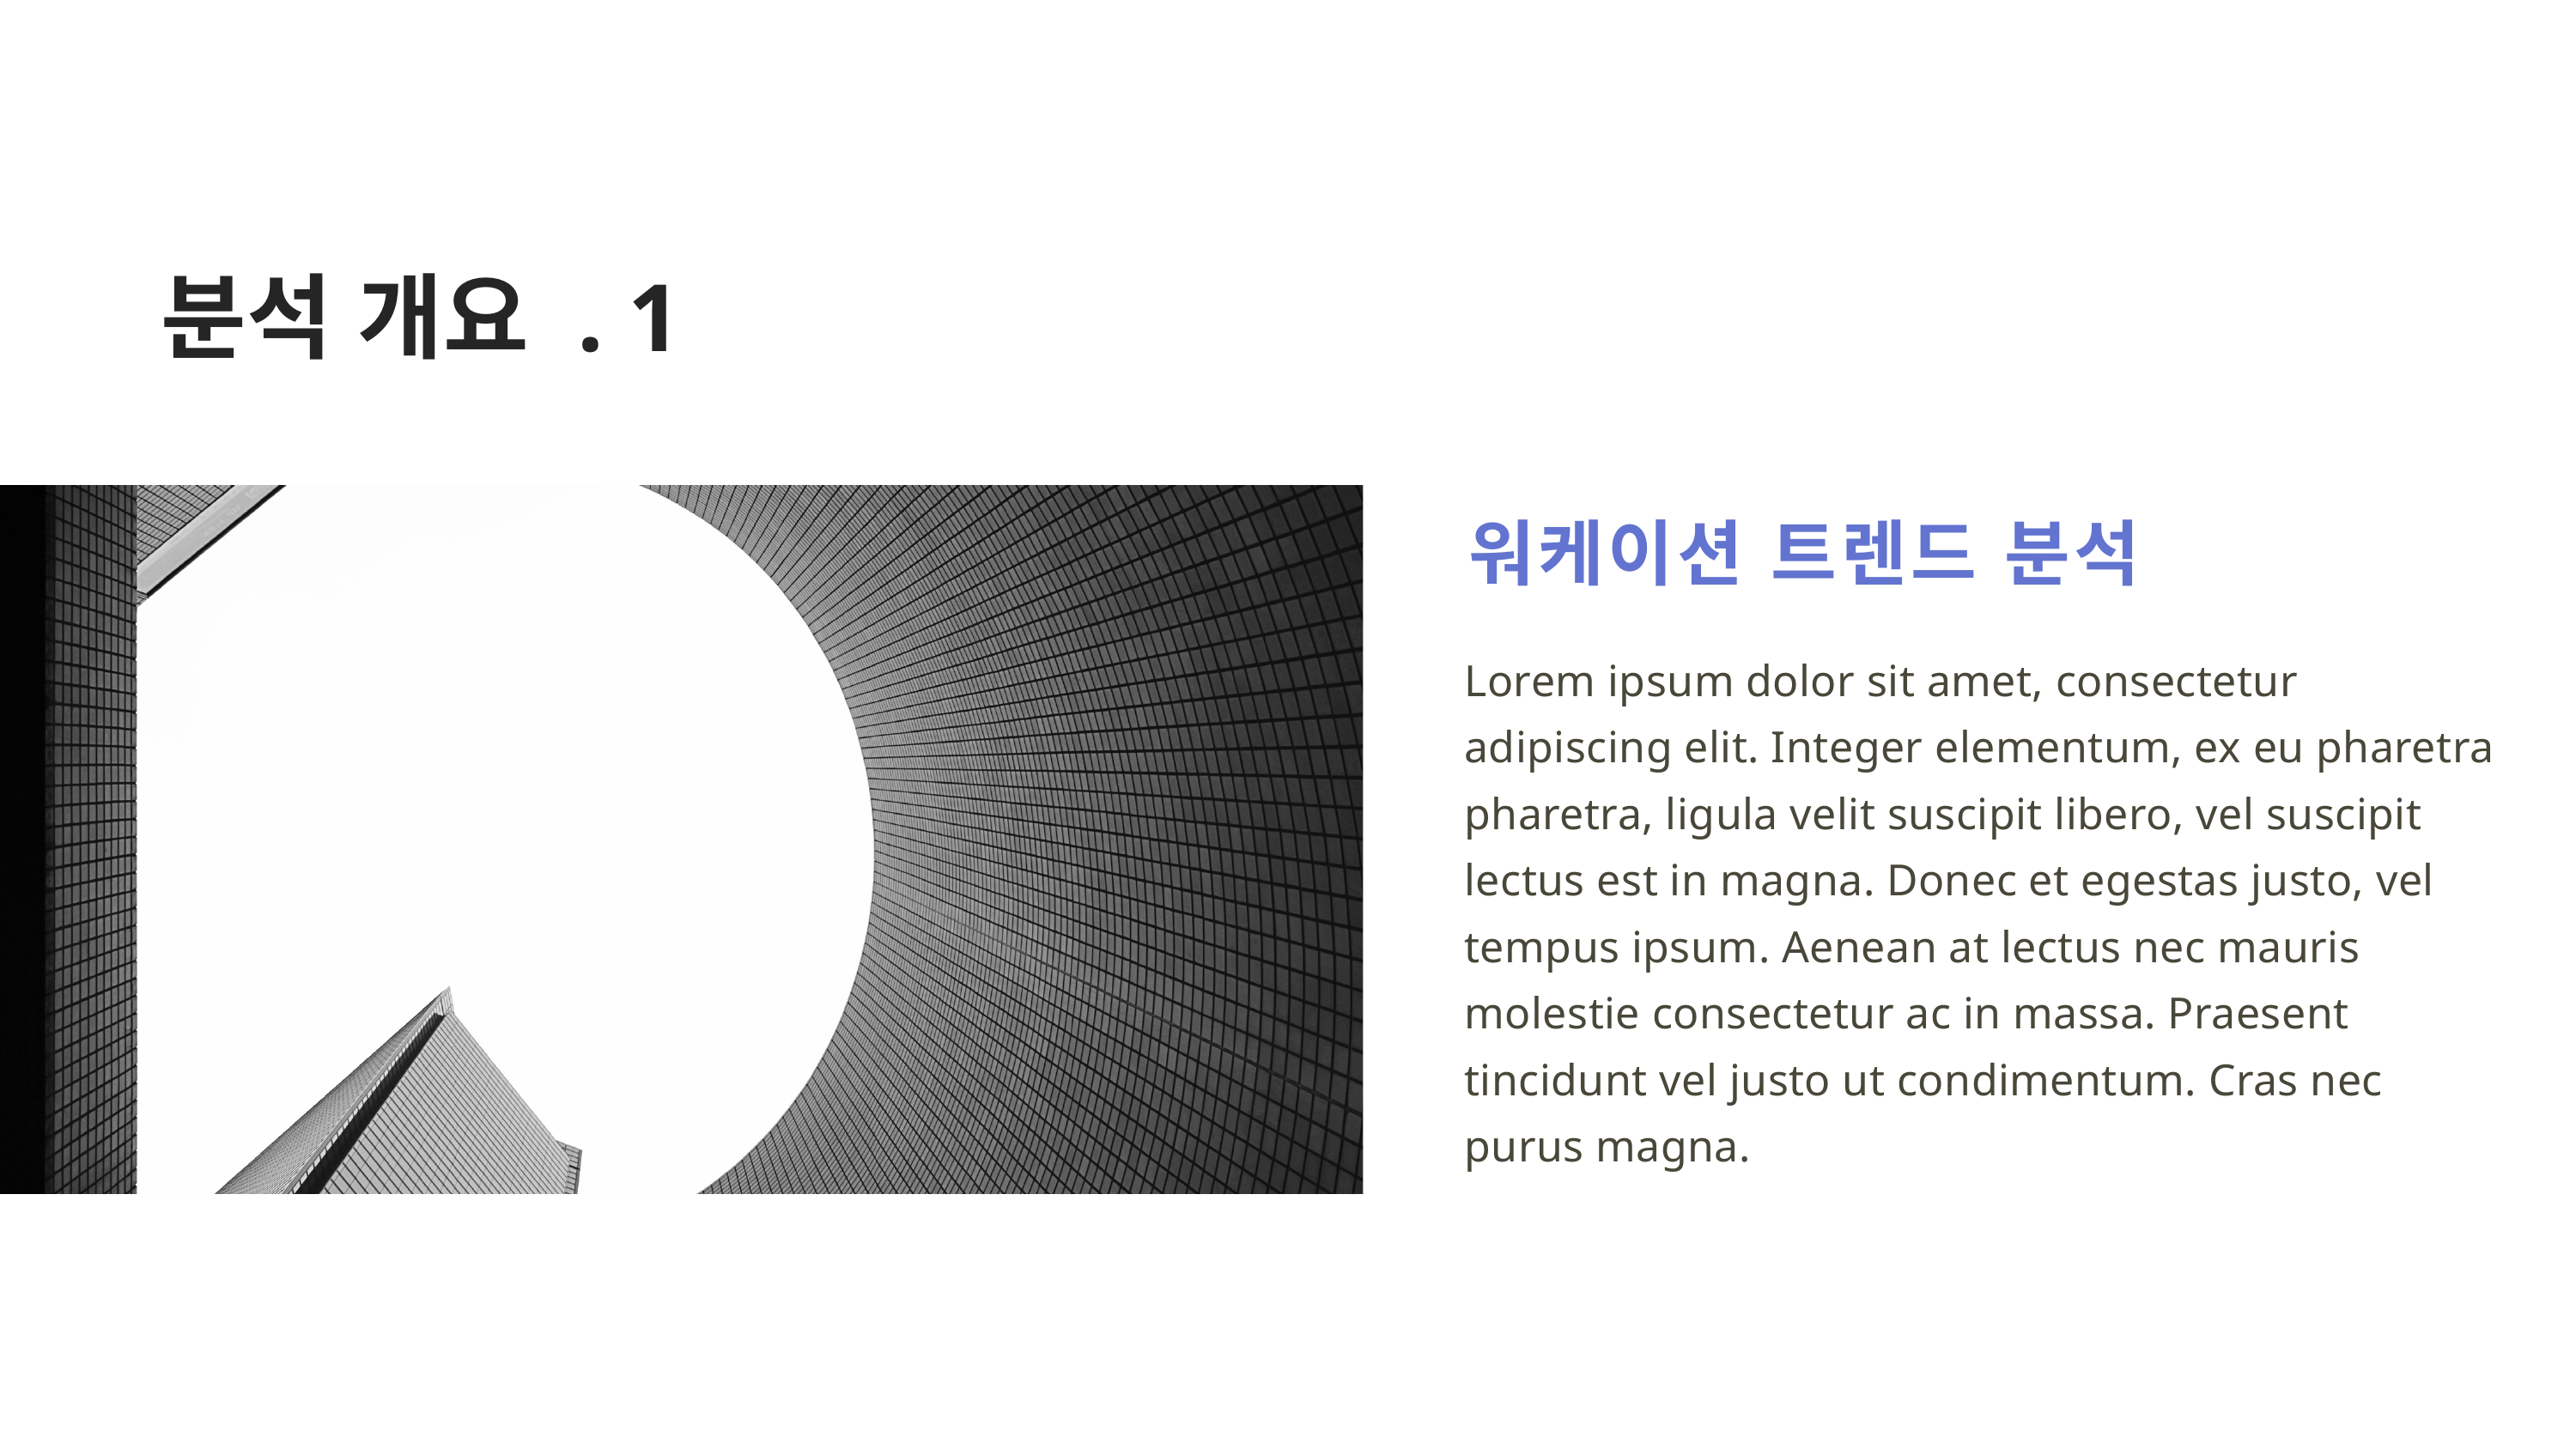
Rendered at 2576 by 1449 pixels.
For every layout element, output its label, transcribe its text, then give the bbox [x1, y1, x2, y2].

text_box 워케이션 트렌드 분석 [1468, 498, 2409, 594]
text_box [0, 485, 1364, 1194]
text_box 분석 개요 . 1 [161, 184, 708, 371]
text_box Lorem ipsum dolor sit amet, consectetur adipiscing elit. Integer elementum, ex eu pharetra pharetra, ligula velit suscipit libero, vel suscipit lectus est in magna. Donec et egestas justo, vel tempus ipsum. Aenean at lectus nec mauris molestie consectetur ac in massa. Praesent tincidunt vel justo ut condimentum. Cras nec purus magna. [1464, 638, 2515, 1171]
